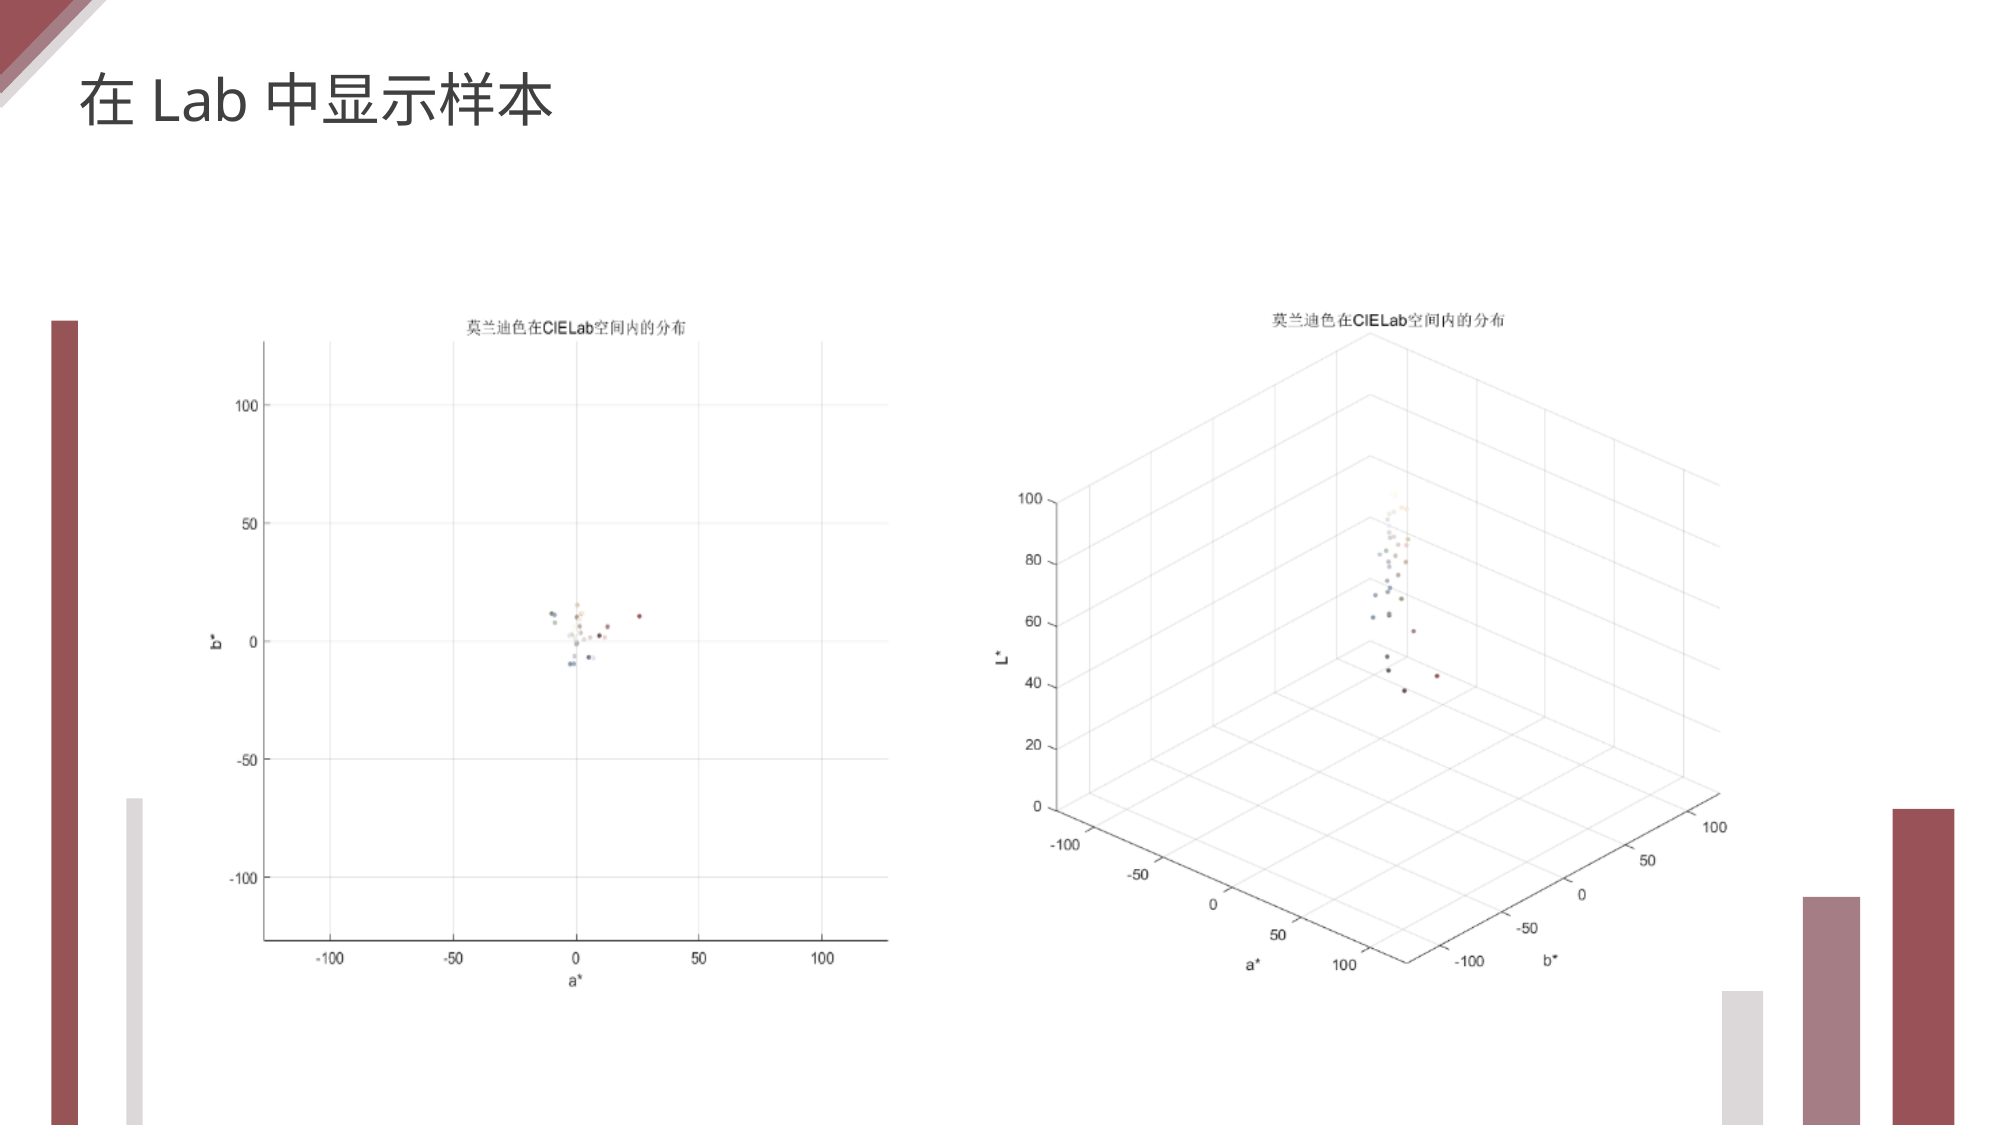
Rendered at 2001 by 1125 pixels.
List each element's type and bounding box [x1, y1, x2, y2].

text_box [0, 0, 1955, 1125]
